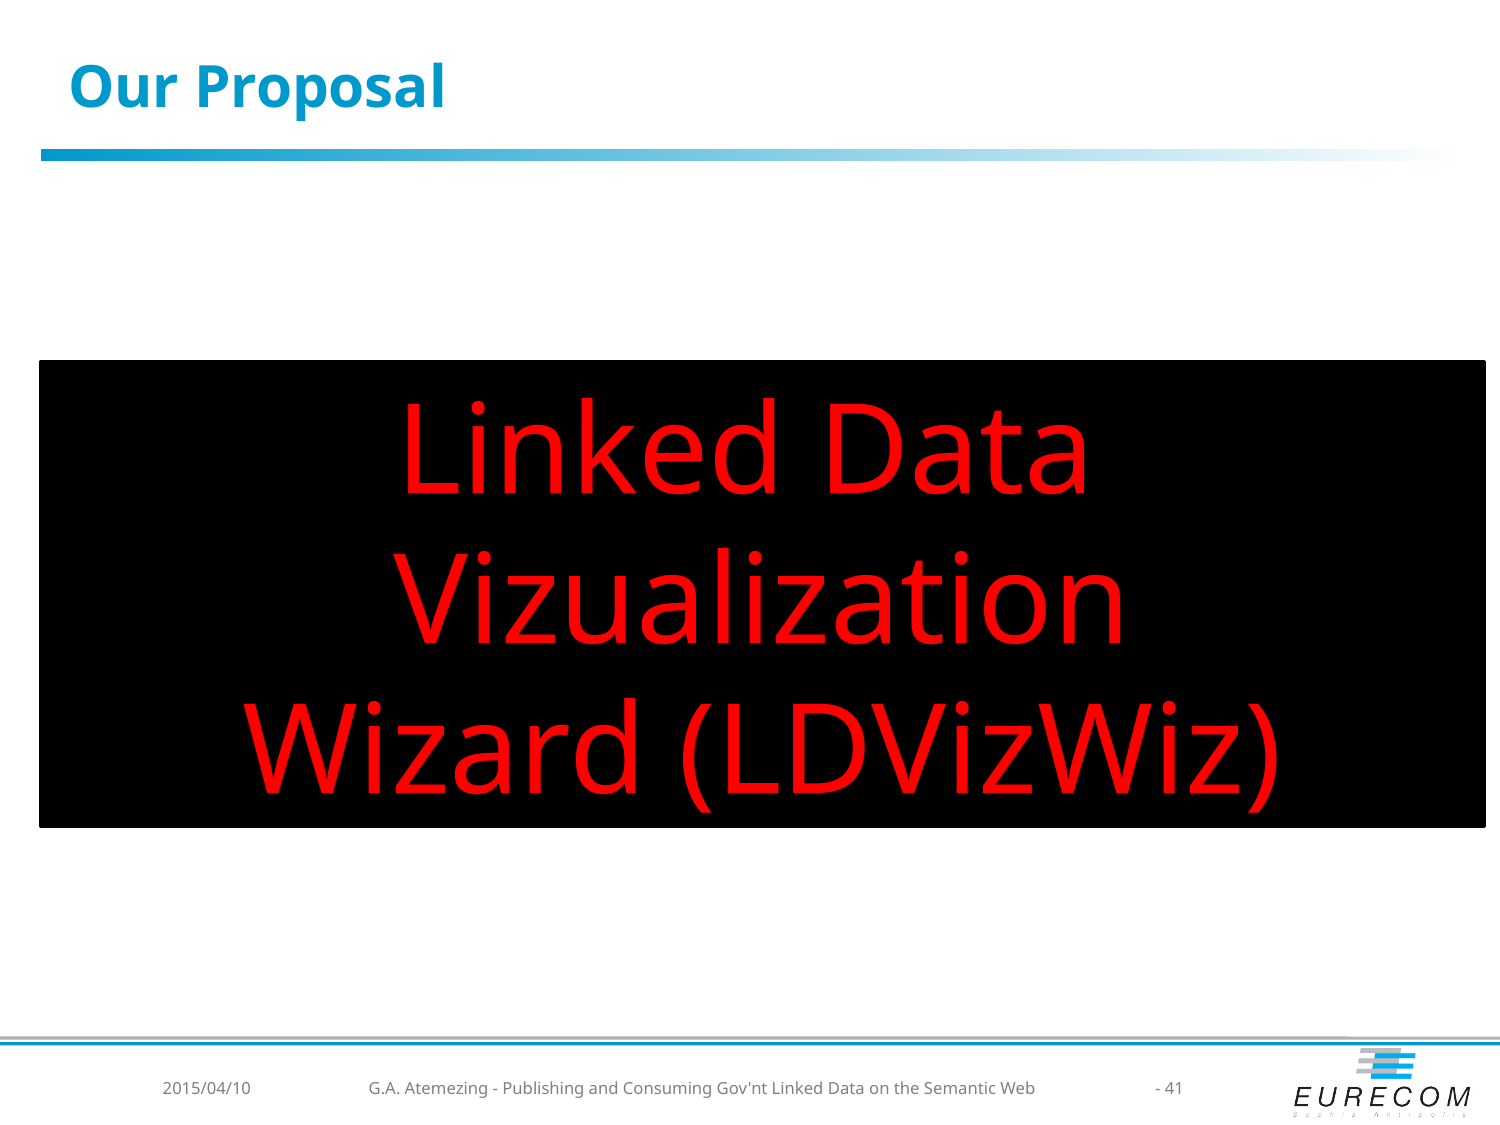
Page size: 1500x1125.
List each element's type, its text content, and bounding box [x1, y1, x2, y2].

text_box Linked Data Vizualization Wizard (LDVizWiz) [39, 360, 1486, 828]
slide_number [147, 1070, 325, 1103]
slide_number - 41 [1080, 1070, 1200, 1103]
footer G.A. Atemezing - Publishing and Consuming Gov'nt Linked Data on the Semantic Web [336, 1070, 1069, 1107]
title Our Proposal [52, 30, 1460, 138]
picture [1293, 1048, 1477, 1118]
